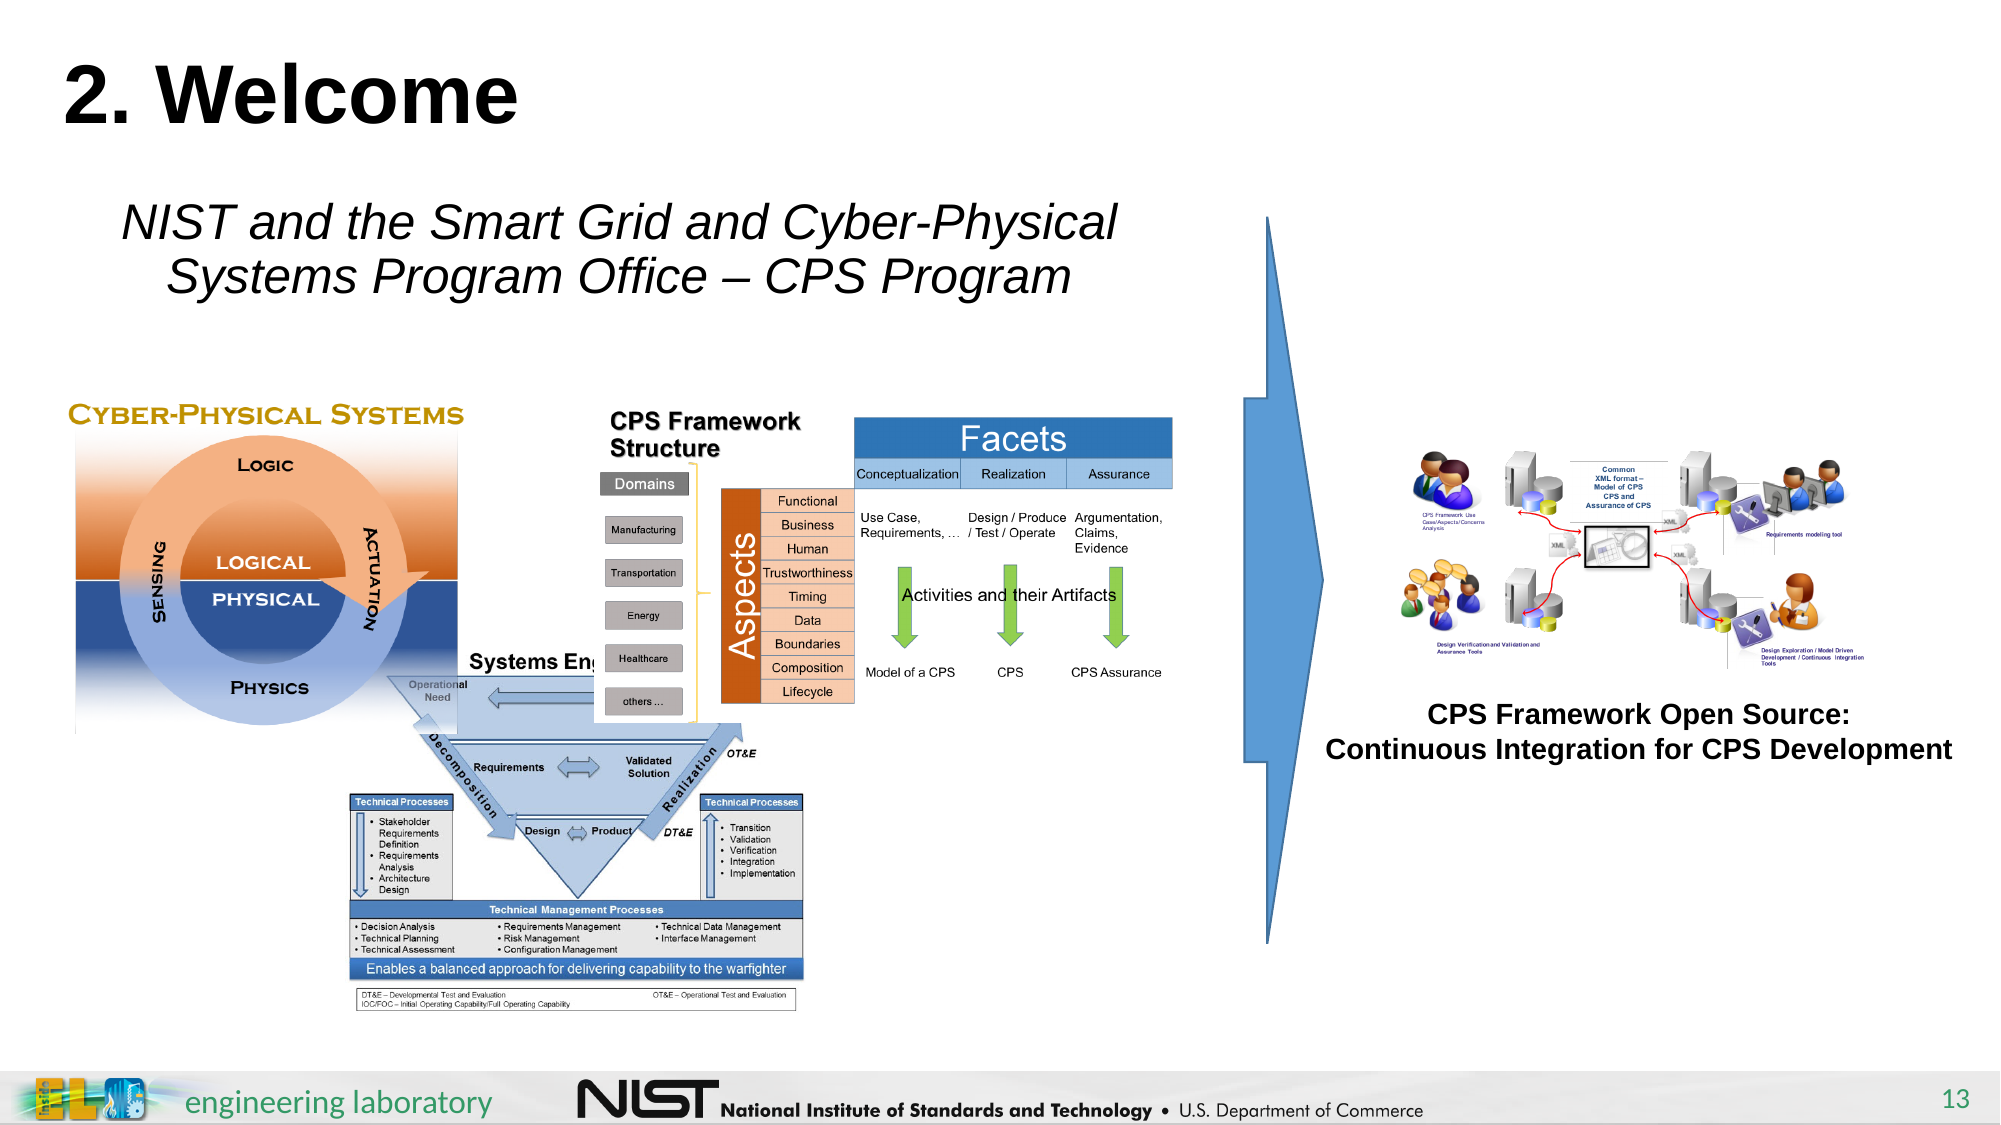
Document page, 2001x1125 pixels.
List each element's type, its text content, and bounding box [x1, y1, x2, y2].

text_box CPS Framework Open Source: Continuous Integration for CPS Development [1310, 688, 1969, 773]
picture [1400, 451, 1867, 669]
text_box NIST and the Smart Grid and Cyber-Physical Systems Program Office – CPS Program [54, 188, 1185, 352]
picture [11, 1075, 237, 1121]
picture [49, 386, 1173, 1013]
title 2. Welcome [48, 38, 1774, 155]
slide_number 13 [1876, 1077, 1971, 1116]
picture [572, 1077, 1428, 1123]
text_box [1243, 216, 1324, 944]
